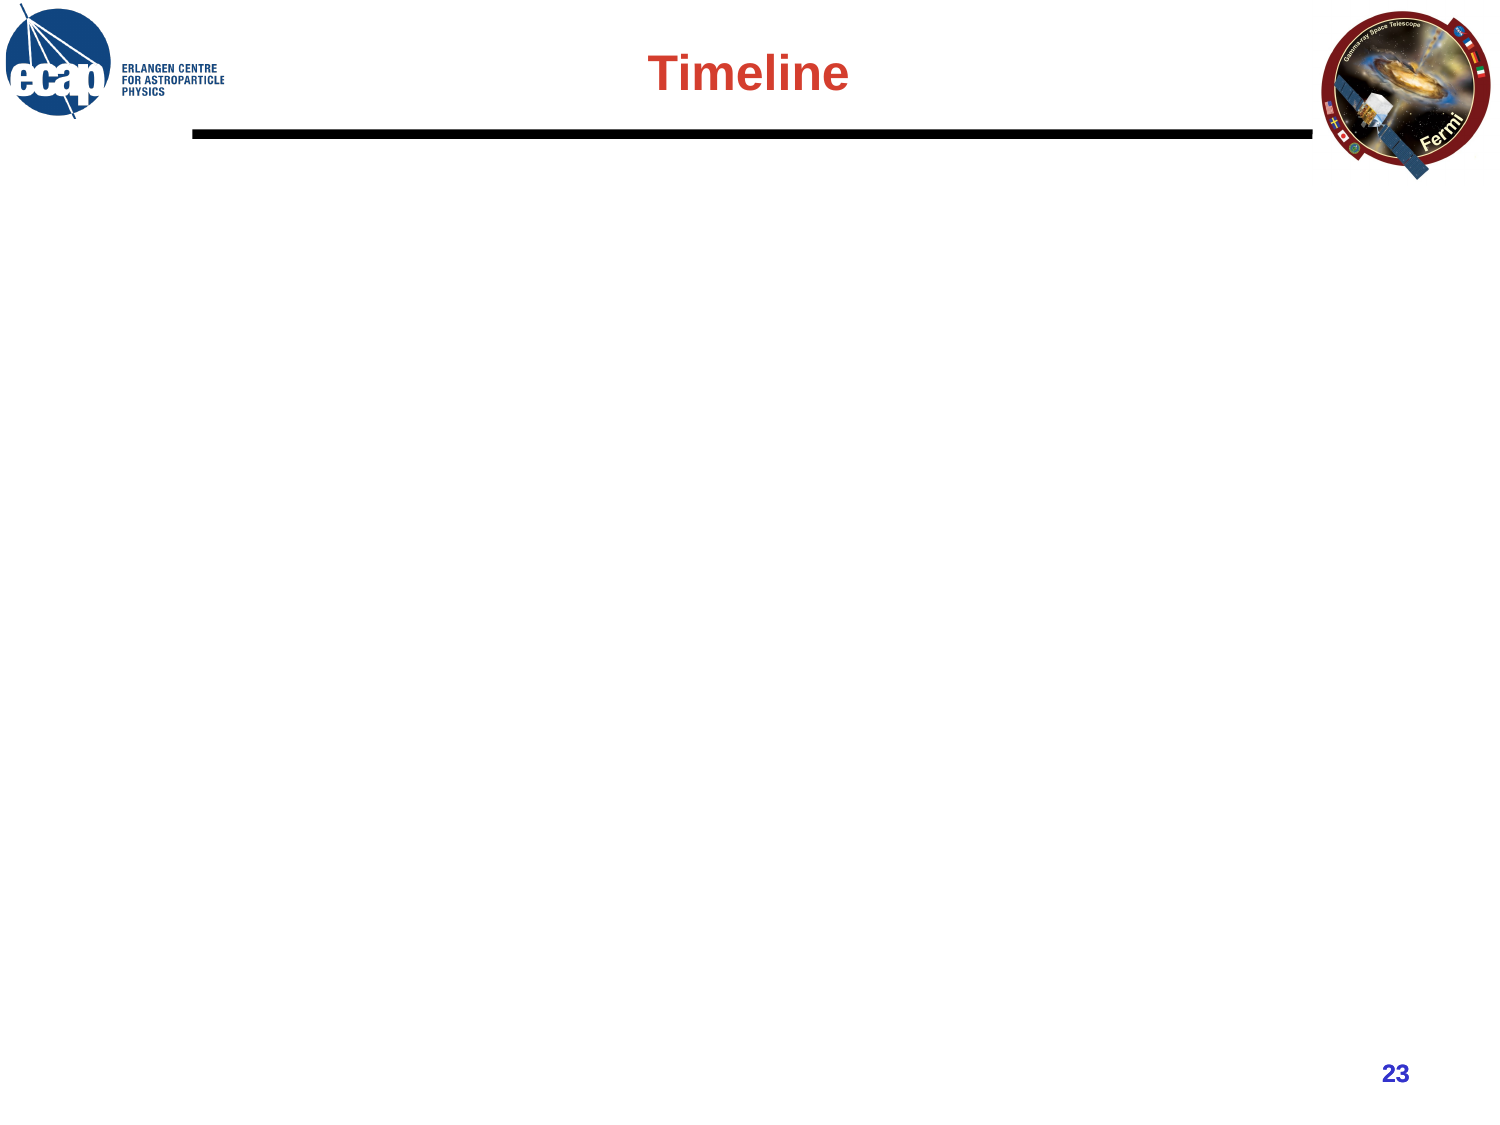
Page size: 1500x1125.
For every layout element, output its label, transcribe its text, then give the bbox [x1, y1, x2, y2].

text_box Timeline [185, 16, 1313, 125]
picture [1312, 0, 1500, 186]
slide_number 23 [1074, 1042, 1425, 1103]
